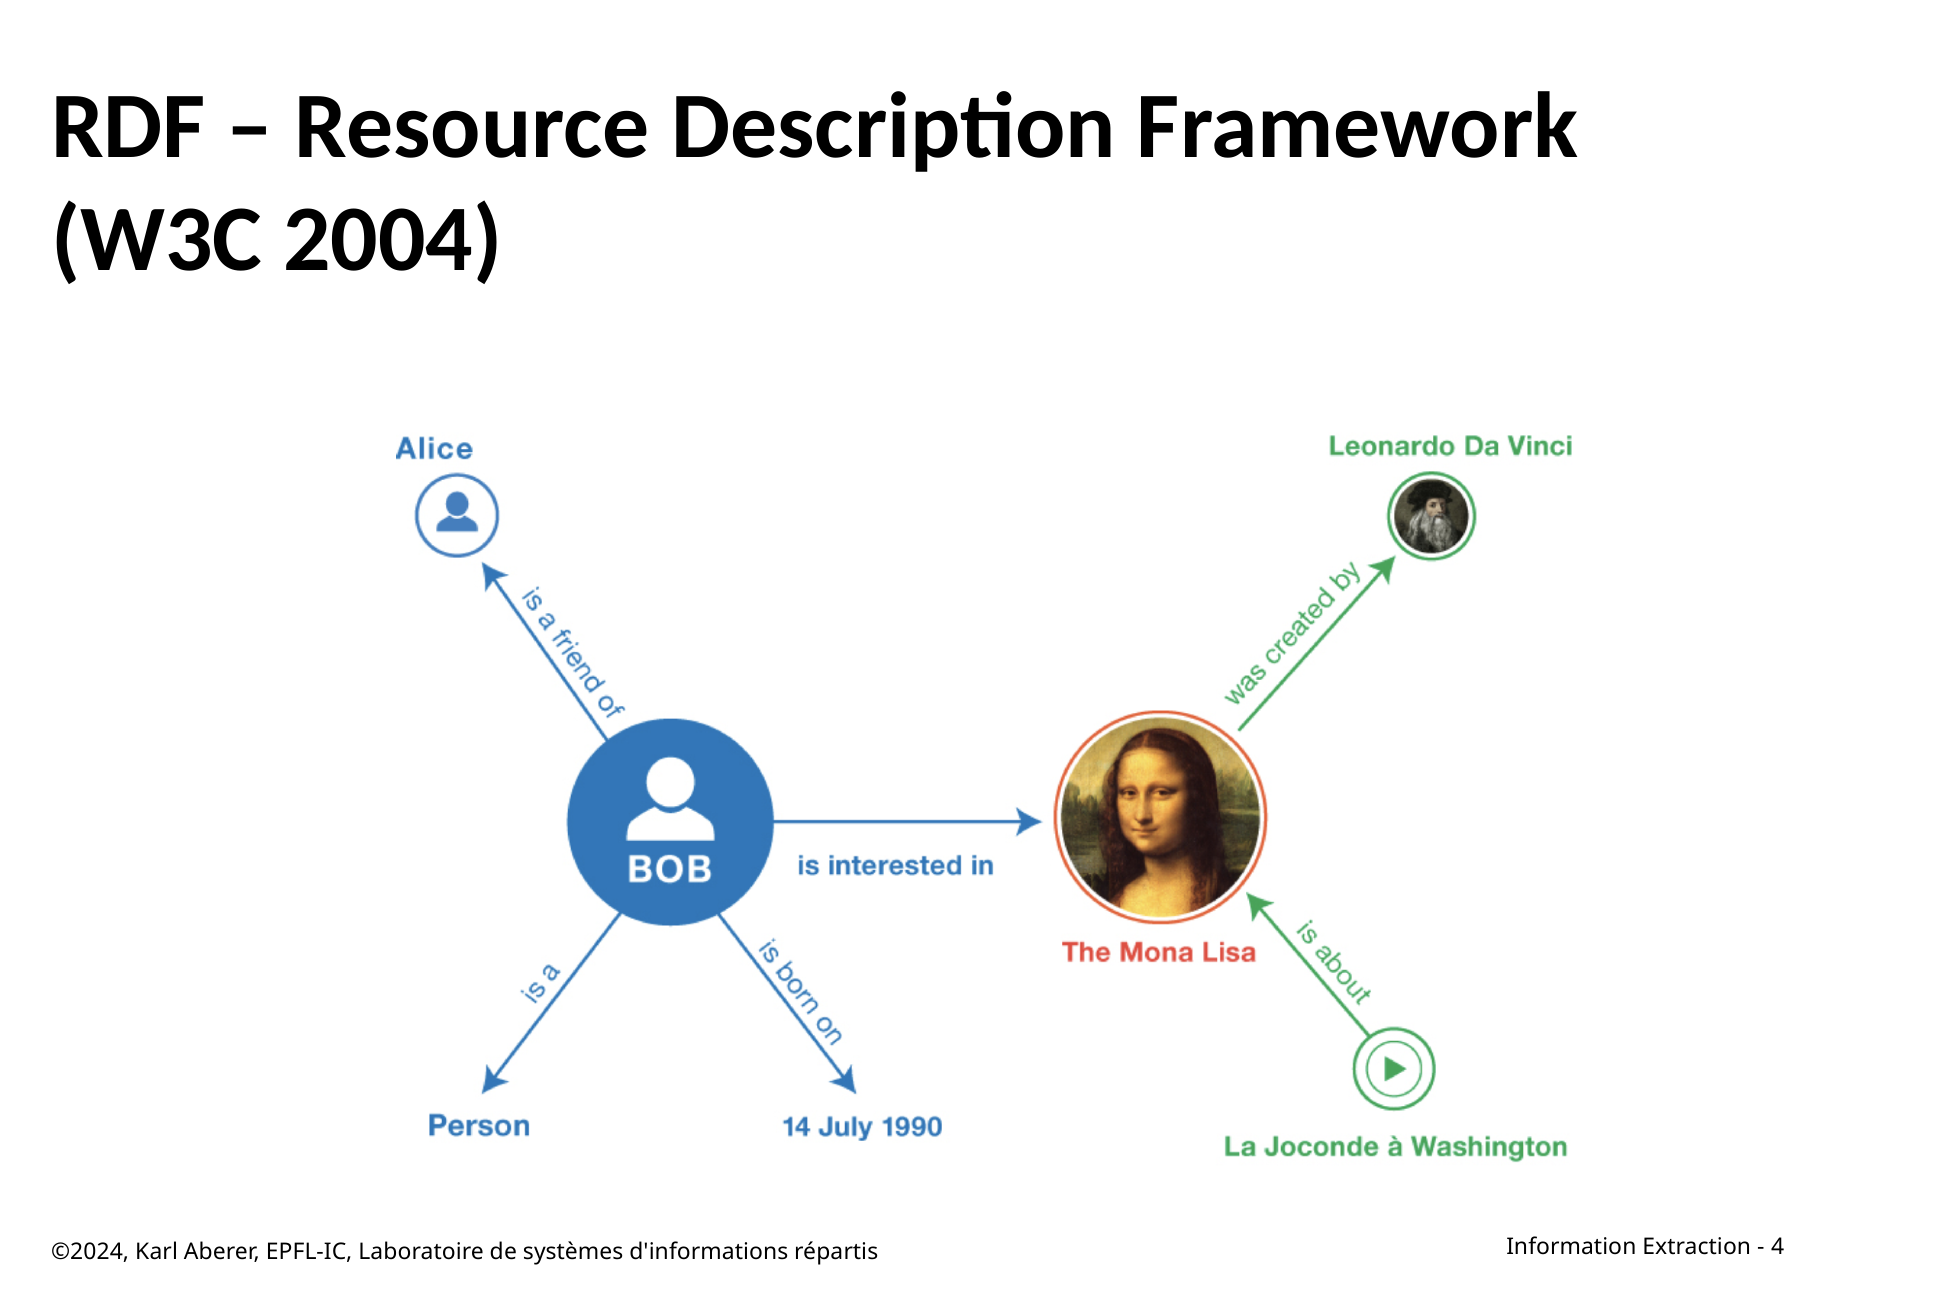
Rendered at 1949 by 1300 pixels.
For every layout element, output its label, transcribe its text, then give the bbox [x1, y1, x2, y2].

footer ©2024, Karl Aberer, EPFL-IC, Laboratoire de systèmes d'informations répartis [32, 1227, 1284, 1271]
title RDF – Resource Description Framework (W3C 2004) [32, 57, 1803, 296]
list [300, 389, 1677, 1182]
